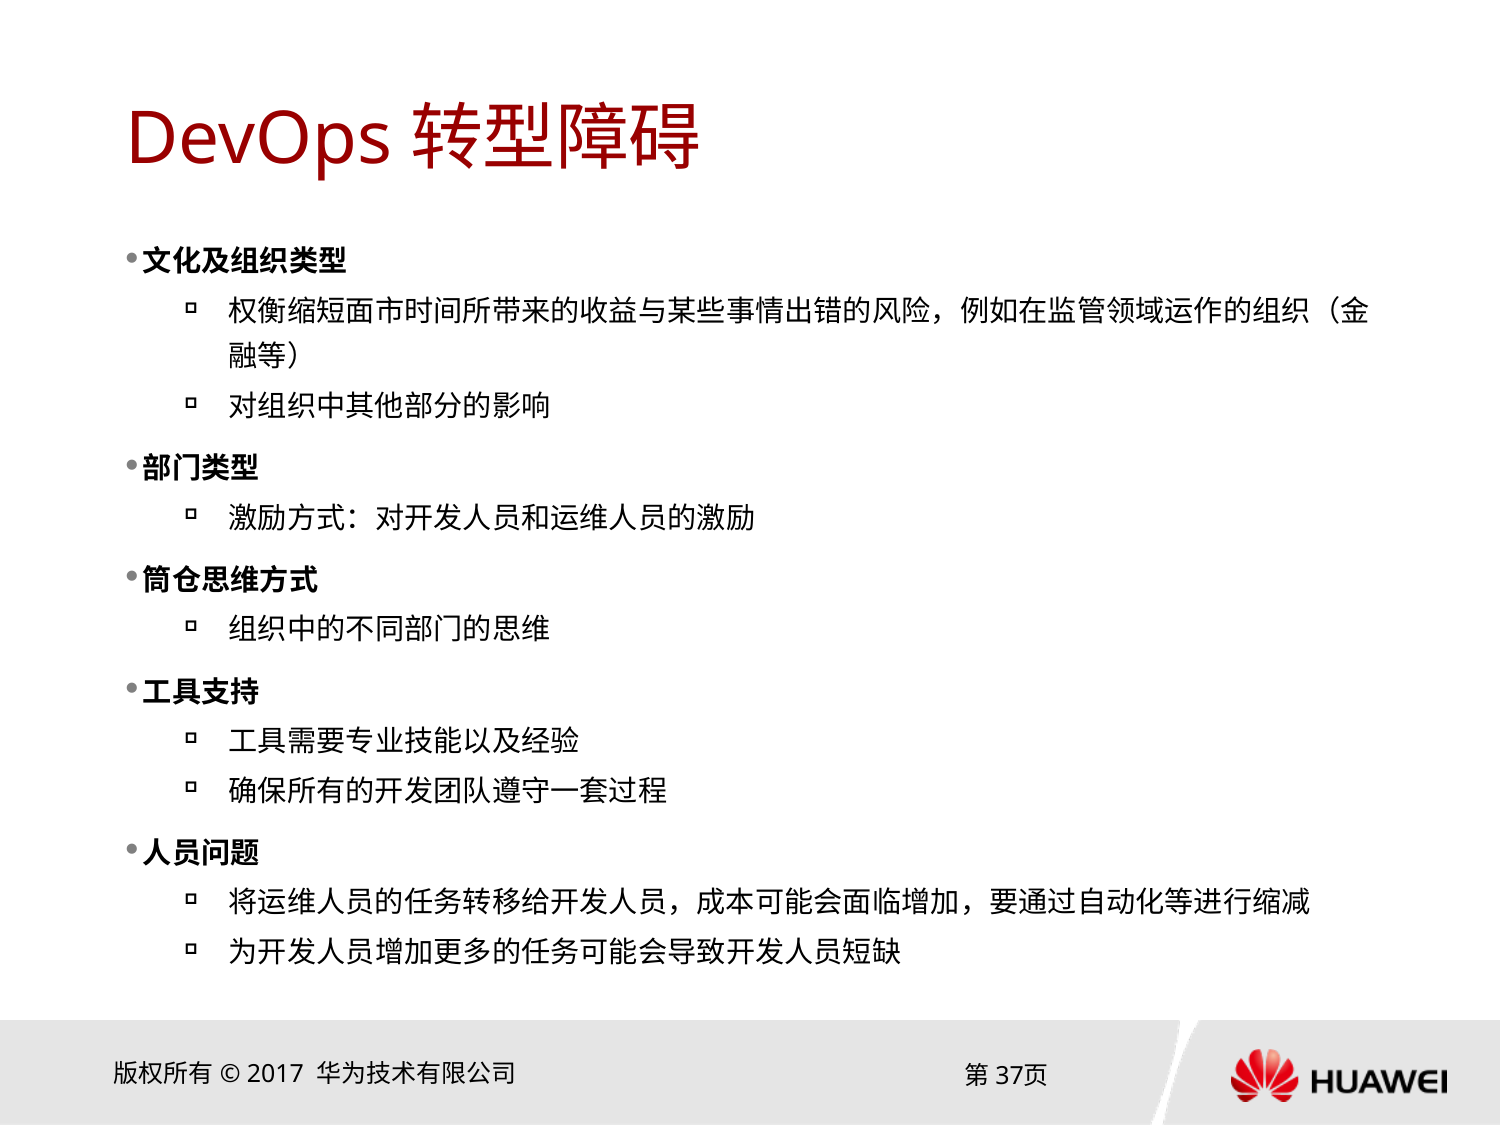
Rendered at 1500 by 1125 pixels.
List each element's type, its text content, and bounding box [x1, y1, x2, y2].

title DevOps转型障碍 [111, 63, 1378, 207]
list 文化及组织类型 权衡缩短面市时间所带来的收益与某些事情出错的风险，例如在监管领域运作的组织（金融等） 对组织中其他部分的影响 部门类型 激励方式：对开发人员和运维人员的激励 筒仓思维方式 组织中的不同部门的思维 工具支持 工具需要专业技能以及经验 确保所有的开发团队遵守一套过程 人员问题 将运维人员的任务转移给开发人员，成本可能会面临增加，要通过自动化等进行缩减 为开发人员增加更多的任务可能会导致开发人员短缺 [111, 225, 1412, 870]
picture [0, 1020, 1500, 1125]
